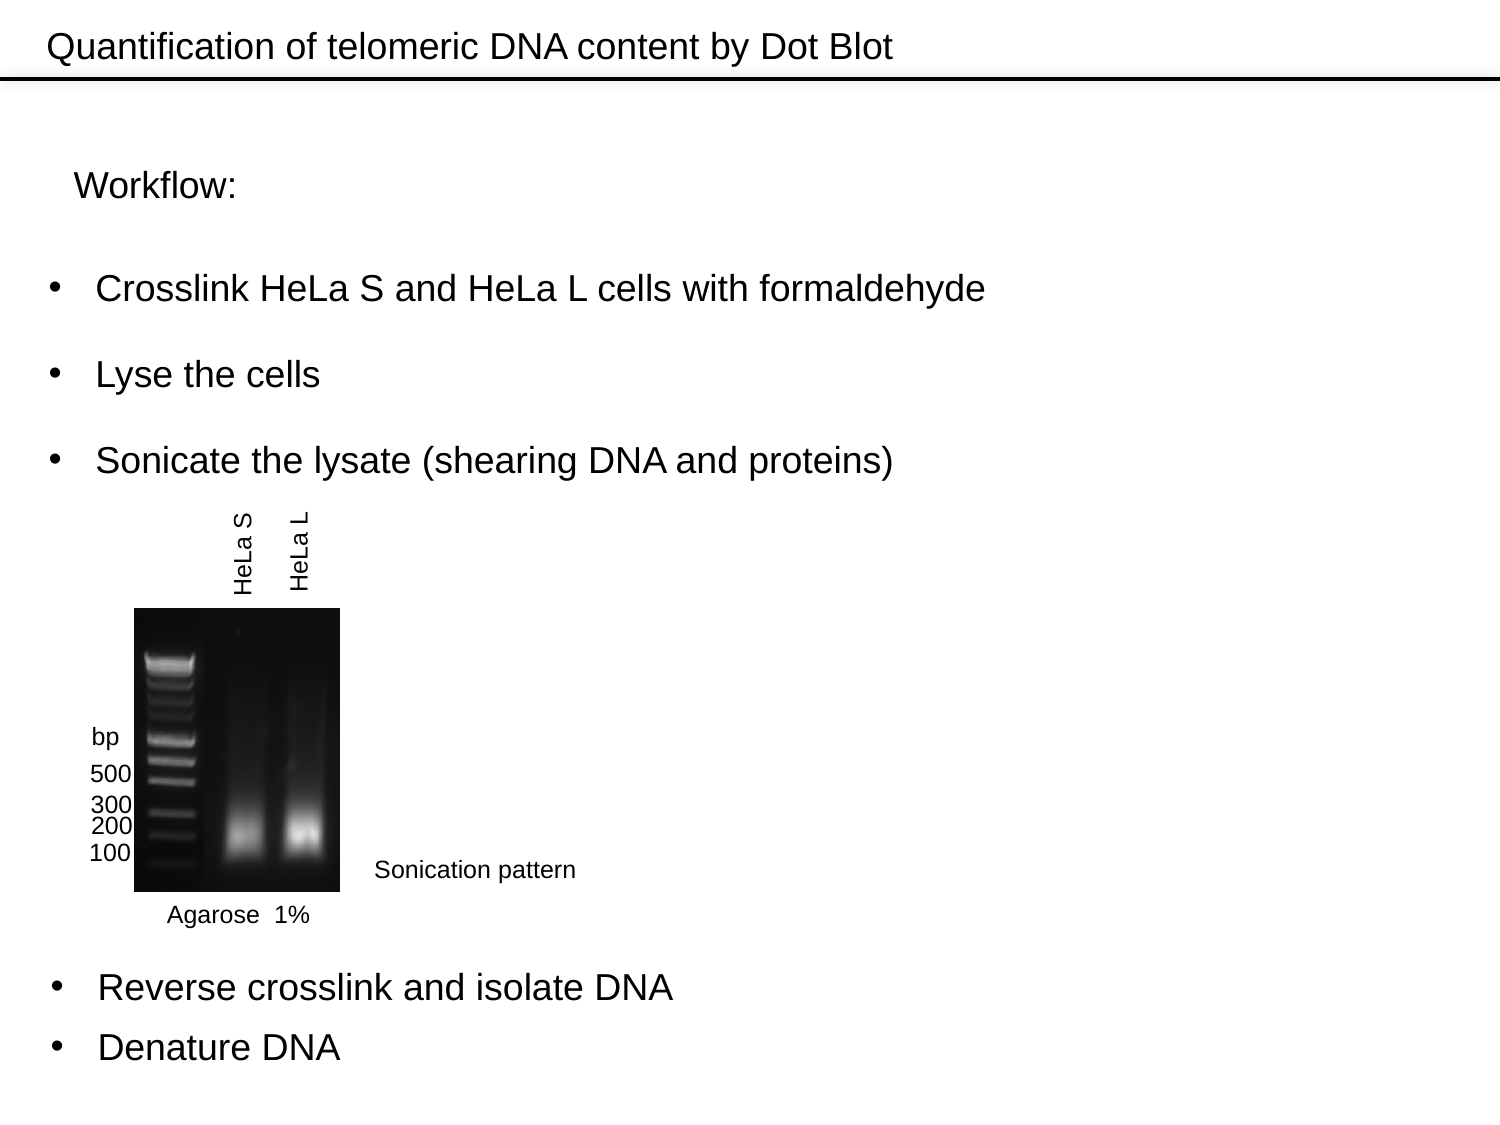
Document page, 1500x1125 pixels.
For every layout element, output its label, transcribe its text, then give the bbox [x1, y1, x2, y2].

text_box Sonication pattern [359, 846, 633, 891]
text_box Sonicate the lysate (shearing DNA and proteins) [33, 428, 1149, 488]
text_box Agarose 1% [152, 899, 326, 937]
text_box bp [76, 713, 128, 758]
text_box HeLa S [219, 497, 264, 607]
text_box 200 [76, 802, 128, 828]
picture [133, 608, 340, 892]
text_box Lyse the cells [33, 342, 1149, 403]
text_box Reverse crosslink and isolate DNA [35, 955, 1151, 1016]
text_box 500 [75, 750, 128, 781]
text_box Crosslink HeLa S and HeLa L cells with formaldehyde [33, 256, 1149, 317]
text_box Workflow: [58, 153, 1174, 214]
text_box 100 [74, 828, 128, 874]
text_box 300 [75, 781, 128, 827]
text_box HeLa L [275, 496, 321, 607]
text_box Quantification of telomeric DNA content by Dot Blot [31, 14, 1147, 71]
text_box Denature DNA [35, 1016, 1151, 1076]
